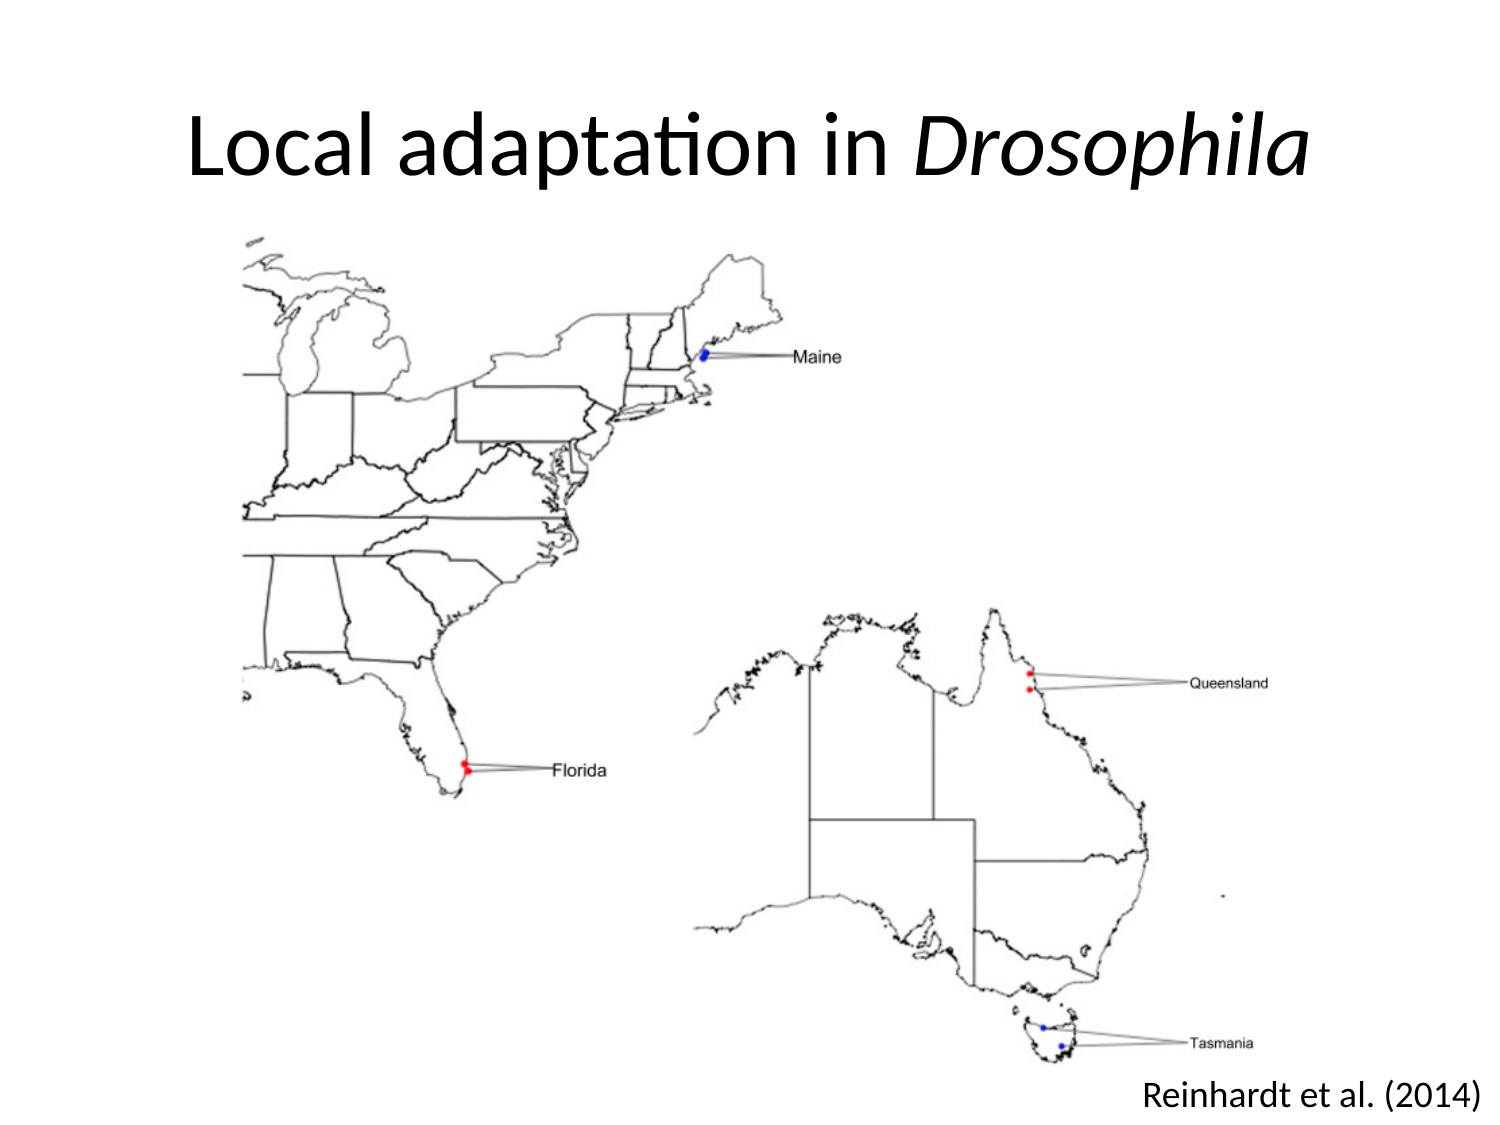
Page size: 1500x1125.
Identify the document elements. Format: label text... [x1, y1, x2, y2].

title Local adaptation in Drosophila [75, 45, 1425, 233]
text_box Reinhardt et al. (2014) [1127, 1062, 1498, 1123]
picture [239, 234, 1270, 1068]
